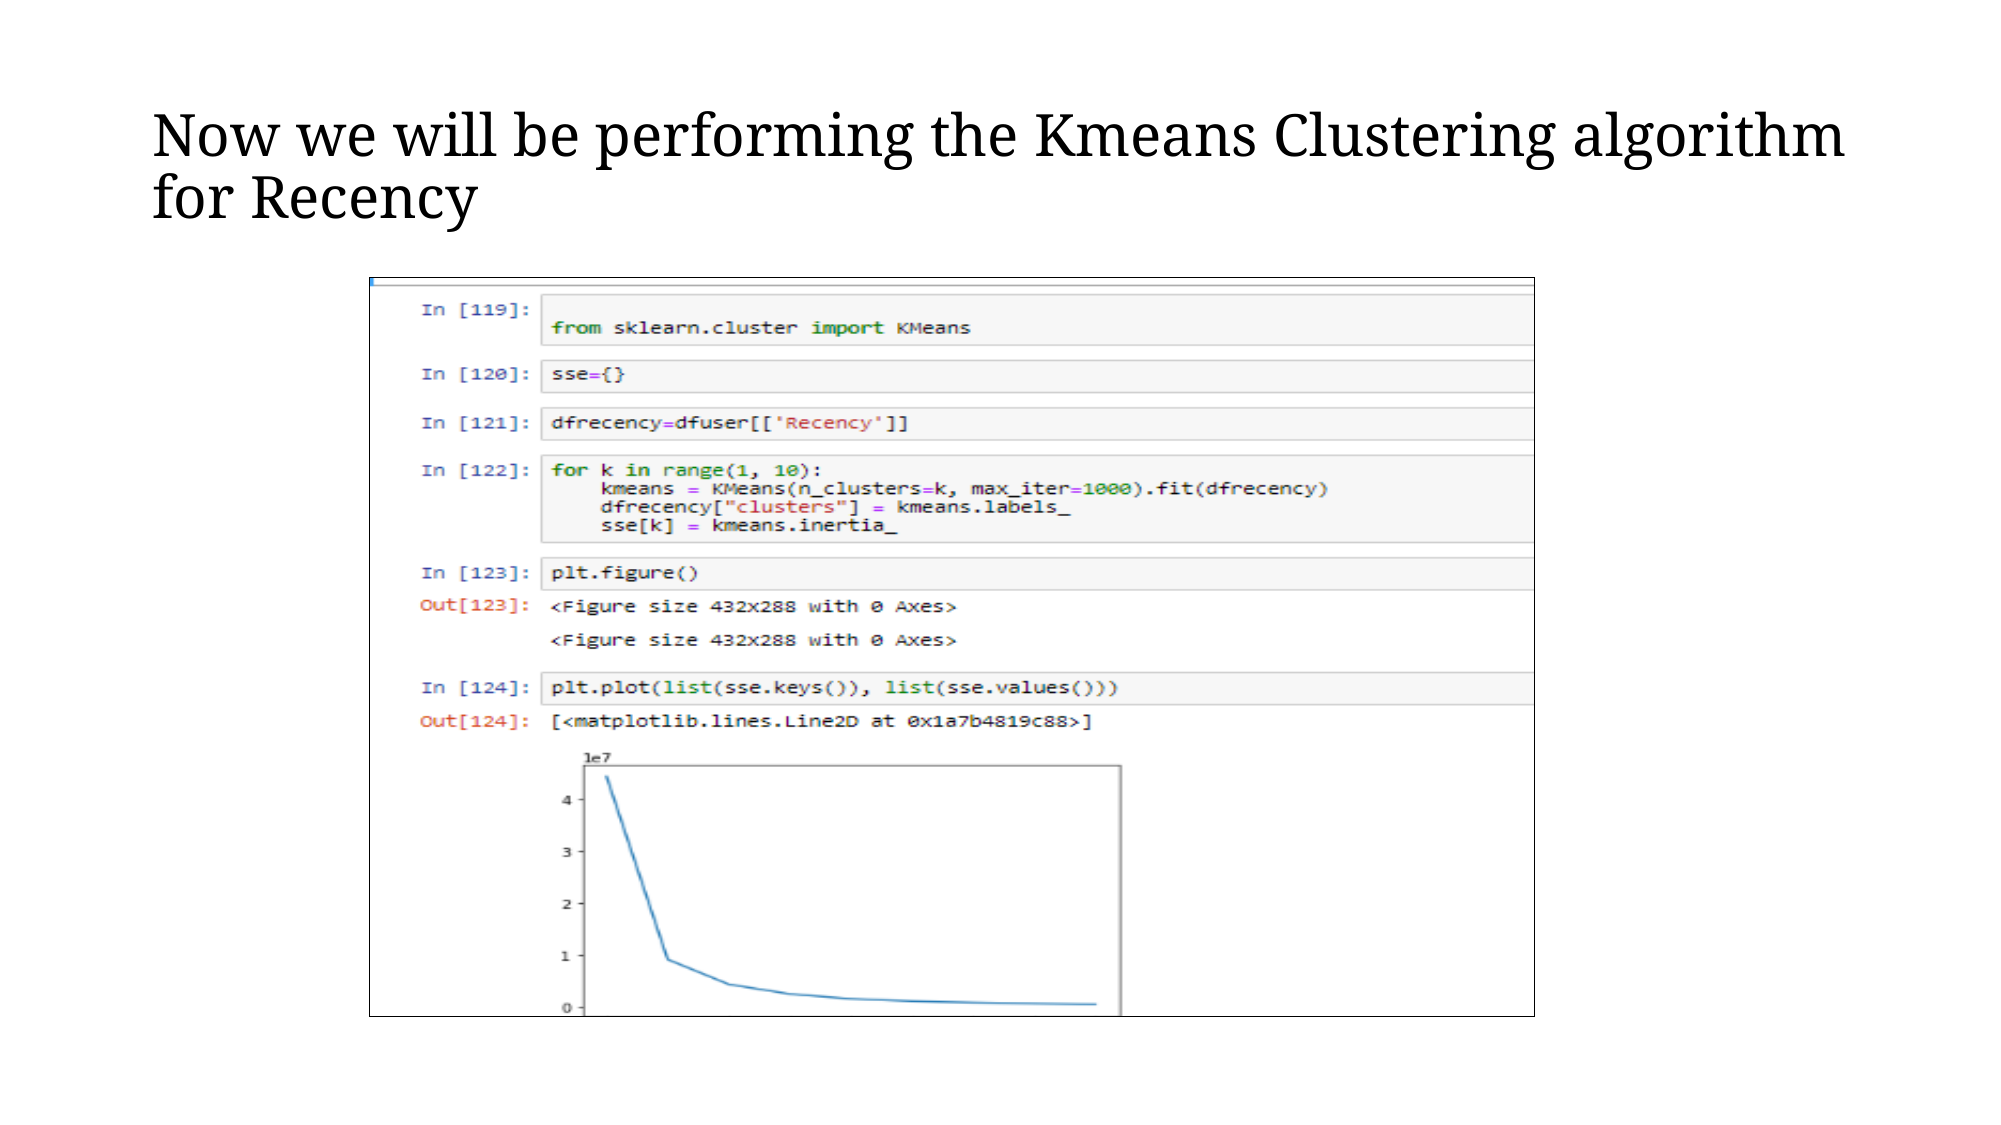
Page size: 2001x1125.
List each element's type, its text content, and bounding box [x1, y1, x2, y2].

title Now we will be performing the Kmeans Clustering algorithm for Recency [137, 59, 1863, 278]
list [369, 277, 1535, 1017]
